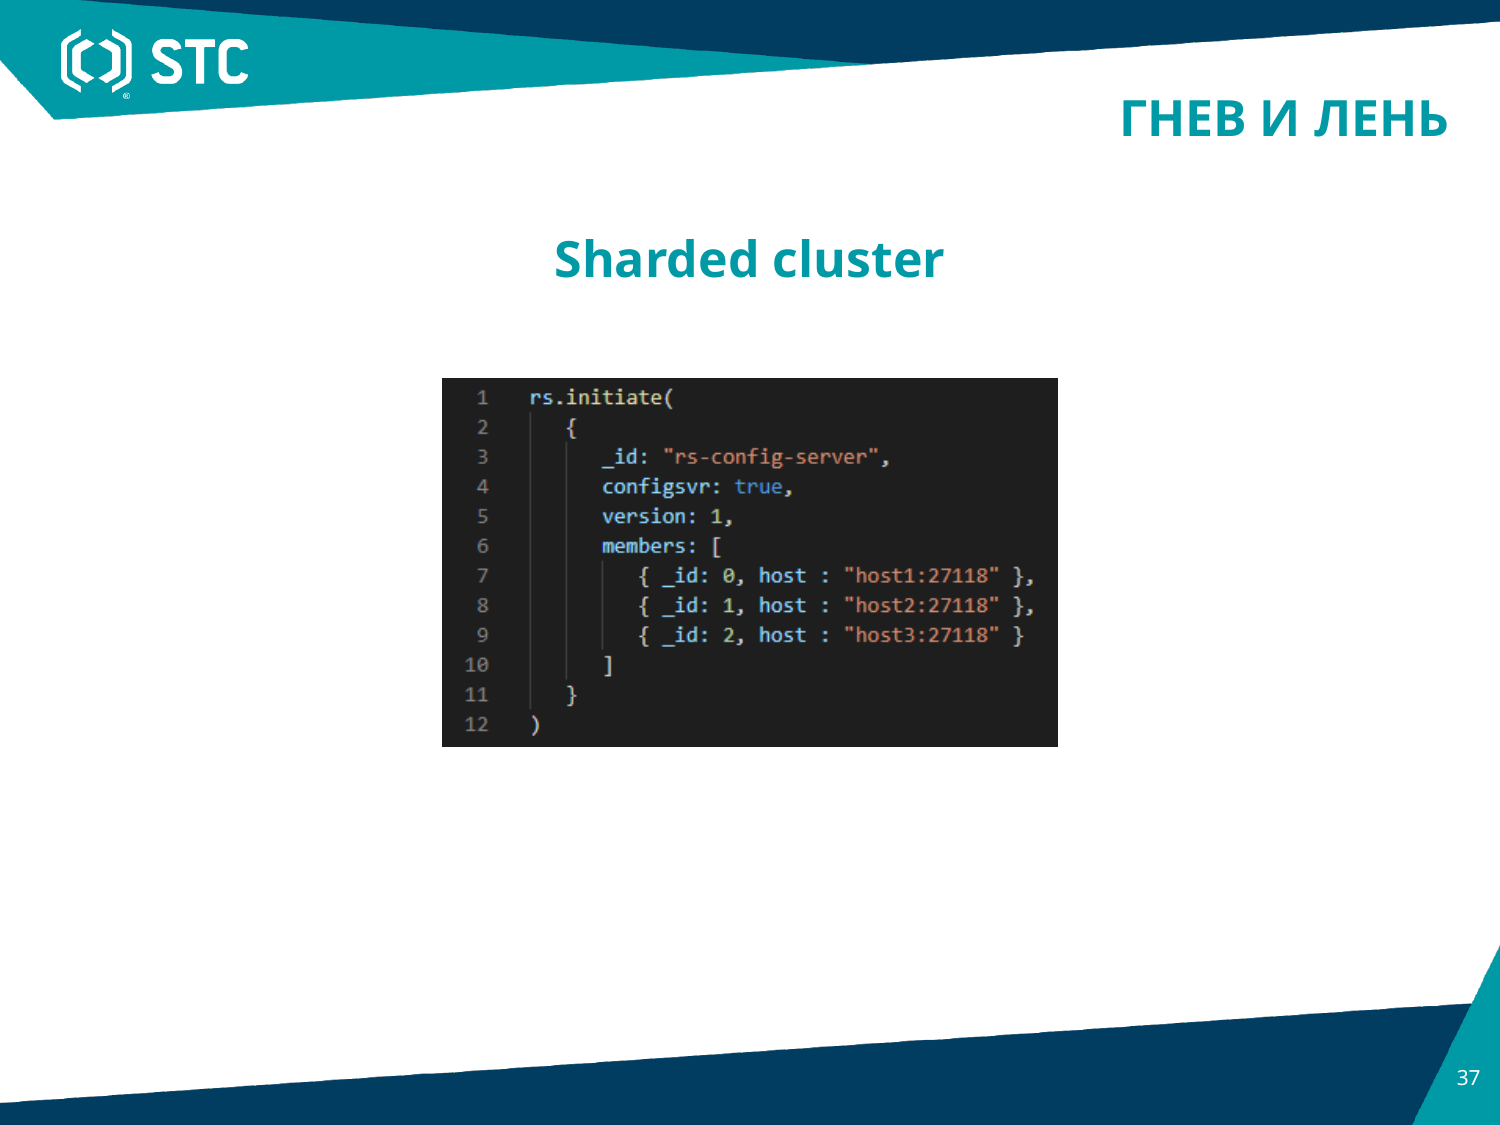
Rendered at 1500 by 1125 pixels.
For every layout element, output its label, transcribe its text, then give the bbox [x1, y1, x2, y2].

picture [0, 0, 1500, 1125]
text_box ГНЕВ И ЛЕНЬ [1104, 78, 1483, 161]
text_box Sharded cluster [135, 219, 1365, 303]
